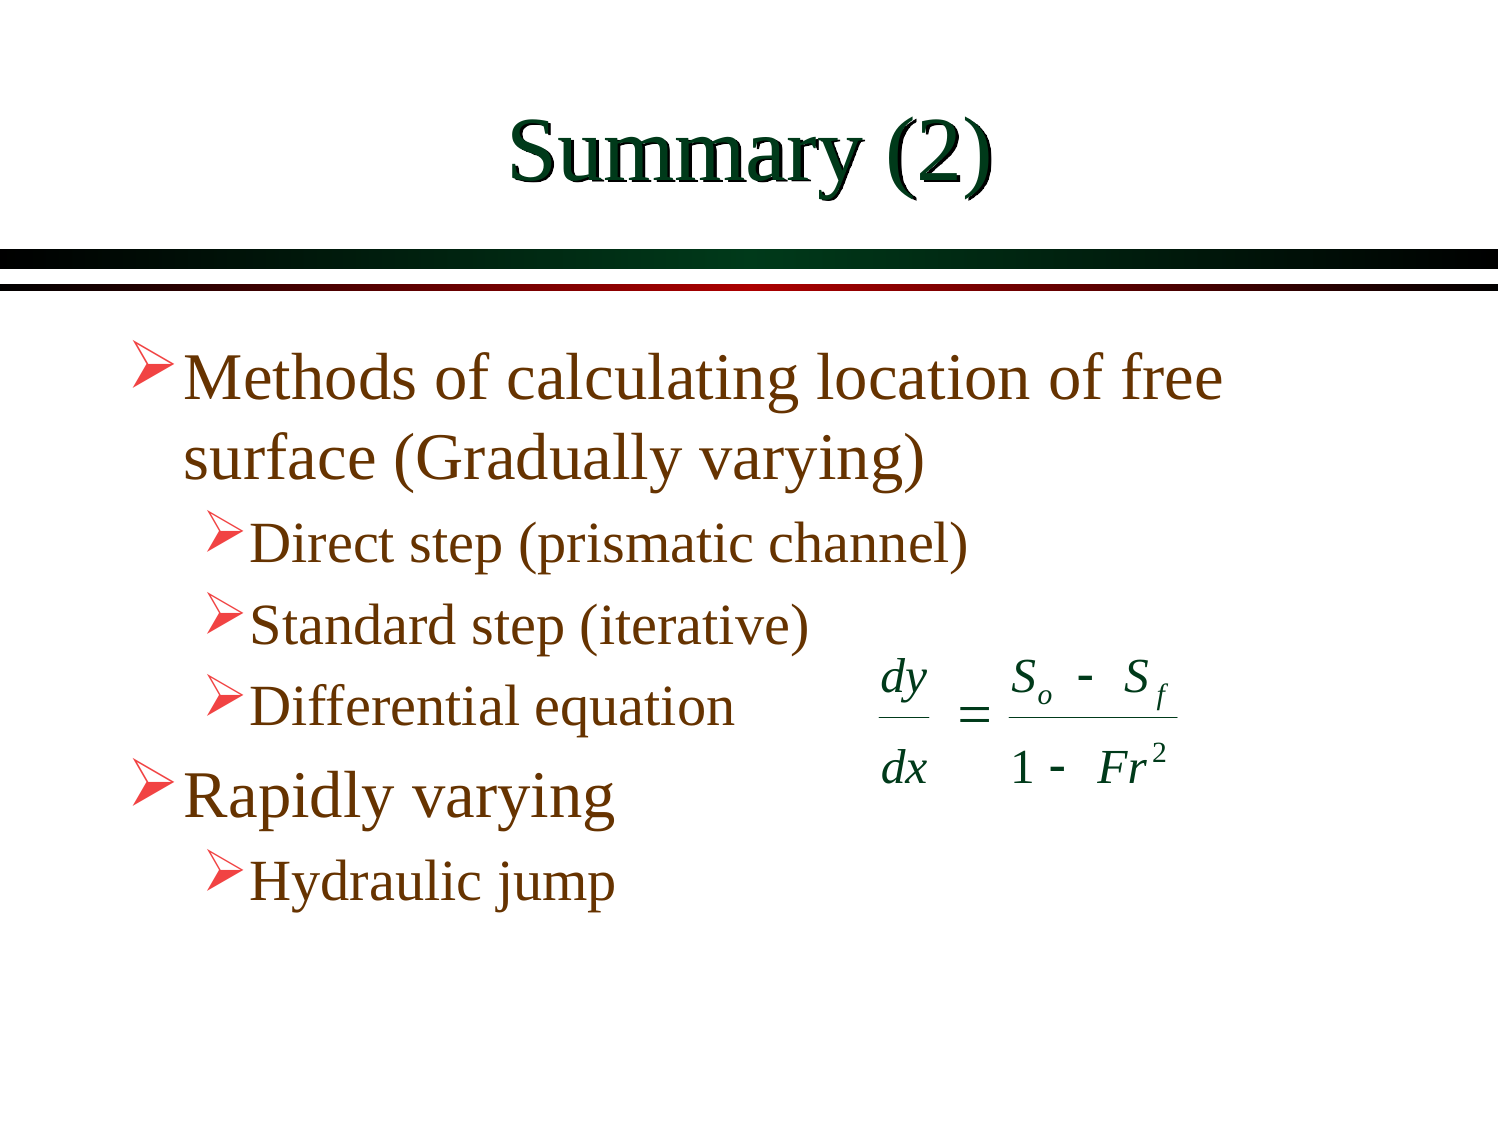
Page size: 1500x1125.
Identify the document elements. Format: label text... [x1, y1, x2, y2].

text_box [874, 649, 1183, 791]
list Methods of calculating location of free surface (Gradually varying) Direct step (prismatic channel) Standard step (iterative) Differential equation Rapidly varying Hydraulic jump [112, 324, 1388, 1001]
title Summary (2) [112, 49, 1388, 238]
